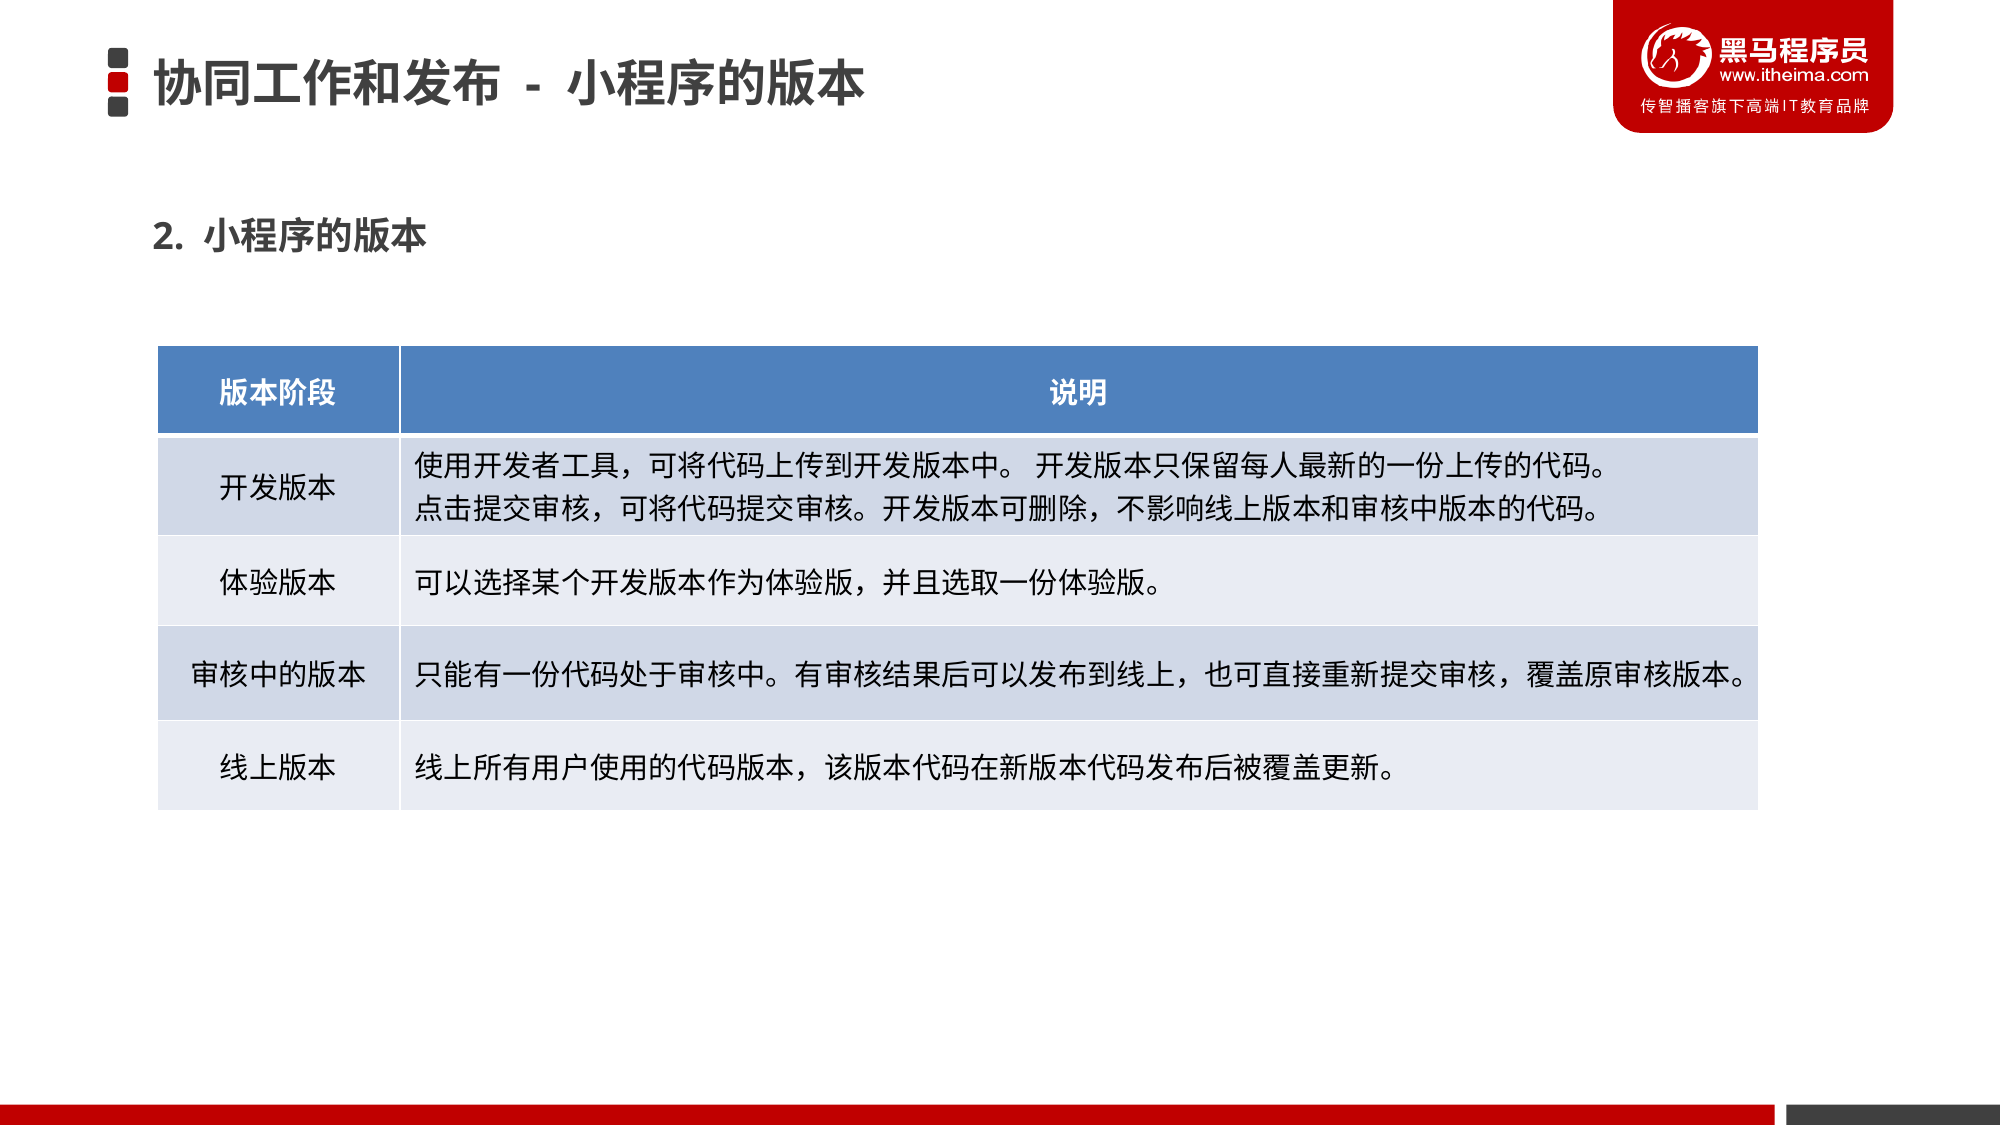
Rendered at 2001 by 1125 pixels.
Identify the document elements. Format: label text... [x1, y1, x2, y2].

table_cell 只能有一份代码处于审核中。有审核结果后可以发布到线上，也可直接重新提交审核，覆盖原审核版本。 [401, 626, 1758, 720]
table_header 版本阶段 [158, 346, 399, 433]
table_cell 线上版本 [158, 721, 399, 810]
title 协同工作和发布 - 小程序的版本 [137, 38, 1577, 124]
table_cell 开发版本 [158, 438, 399, 535]
picture [1616, 11, 1894, 125]
table_cell 体验版本 [158, 536, 399, 625]
table_header 说明 [401, 346, 1758, 433]
table_cell 可以选择某个开发版本作为体验版，并且选取一份体验版。 [401, 536, 1758, 625]
table_cell 审核中的版本 [158, 626, 399, 720]
table_cell 使用开发者工具，可将代码上传到开发版本中。 开发版本只保留每人最新的一份上传的代码。 点击提交审核，可将代码提交审核。开发版本可删除，不影响线上版本和审核中版本的代码。 [401, 438, 1758, 535]
list 2. 小程序的版本 [137, 192, 1753, 277]
table_cell 线上所有用户使用的代码版本，该版本代码在新版本代码发布后被覆盖更新。 [401, 721, 1758, 810]
